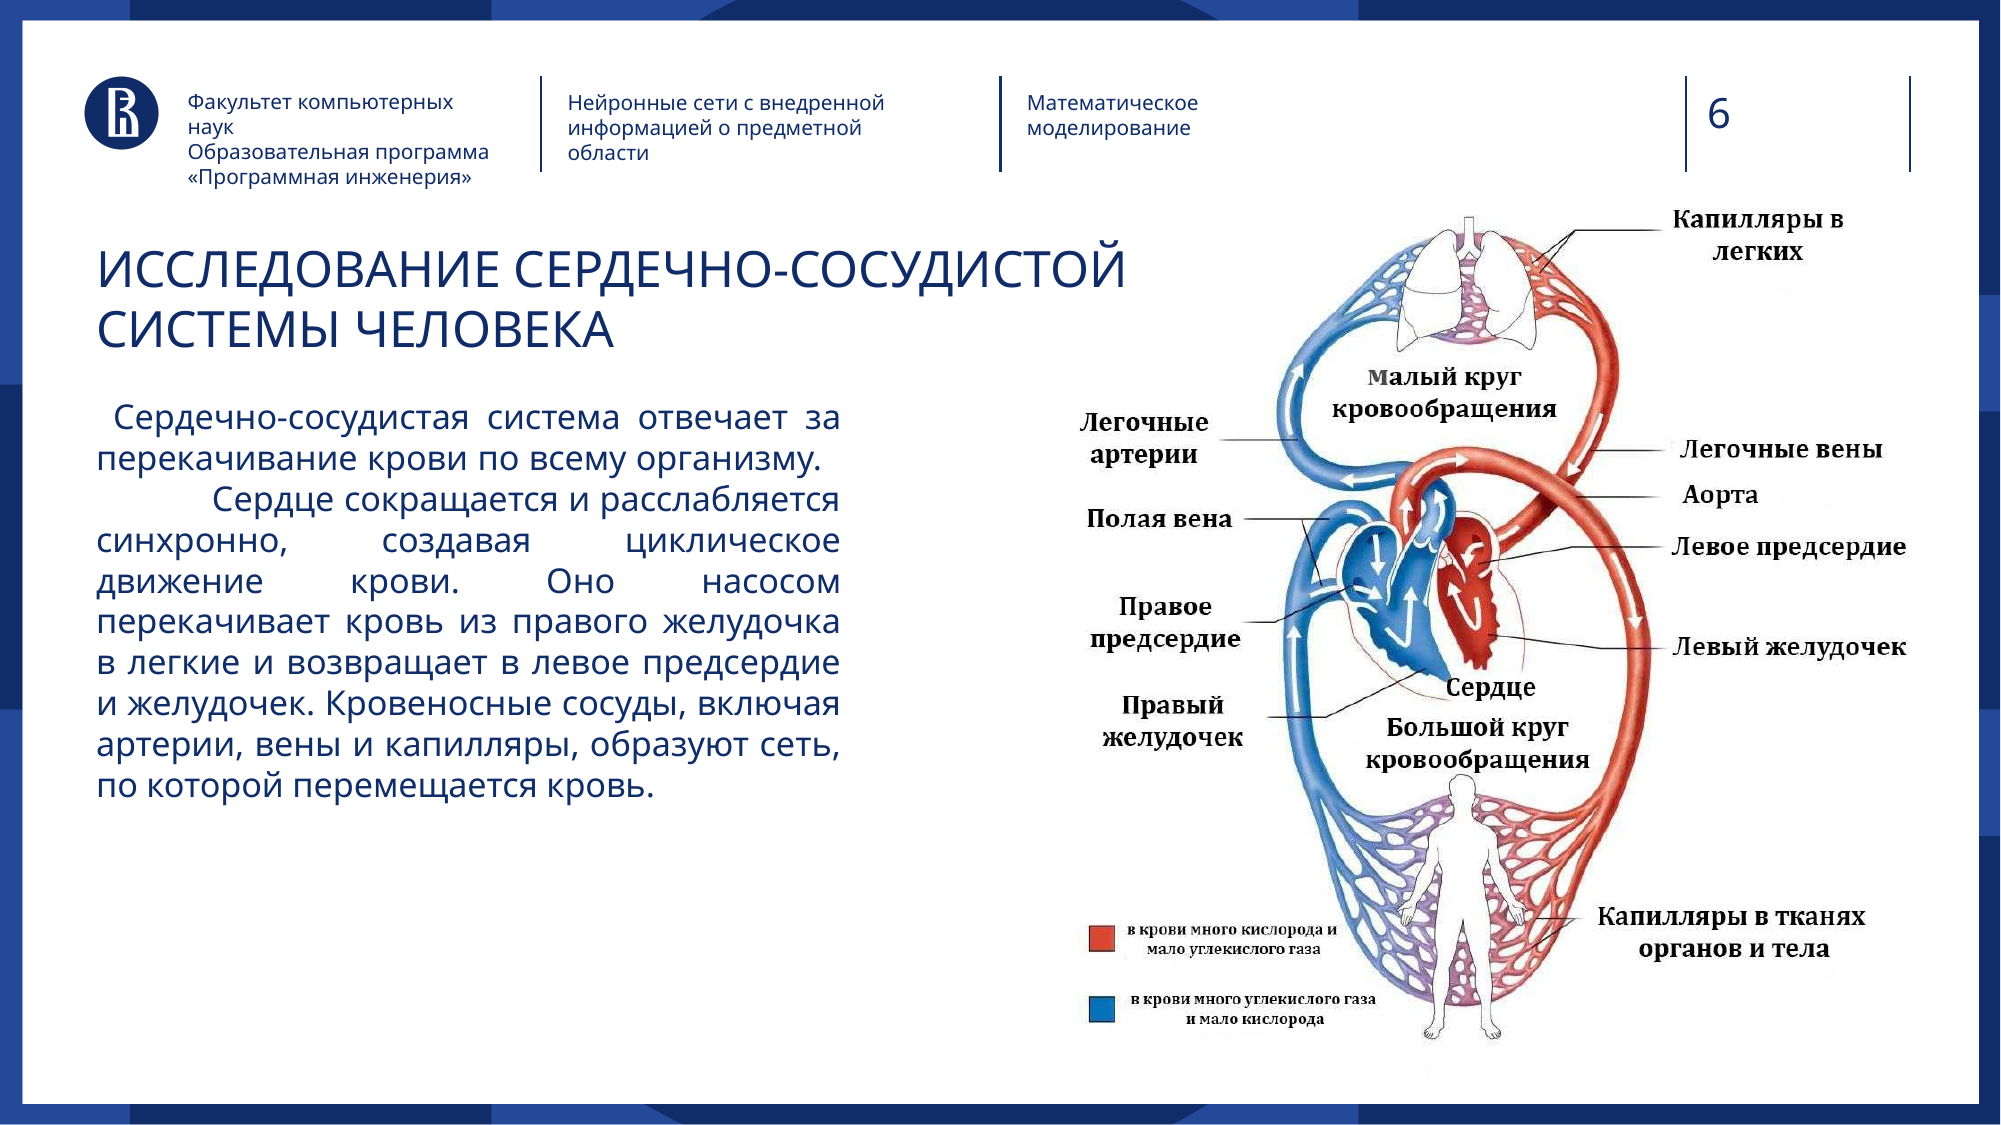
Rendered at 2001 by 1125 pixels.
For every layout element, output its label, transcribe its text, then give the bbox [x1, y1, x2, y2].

title ИССЛЕДОВАНИЕ СЕРДЕЧНО-СОСУДИСТОЙ СИСТЕМЫ ЧЕЛОВЕКА [96, 237, 1063, 365]
list Нейронные сети с внедренной информацией о предметной области [567, 90, 907, 157]
list Факультет компьютерных наук Образовательная программа «Программная инженерия» [187, 88, 500, 157]
list Математическое моделирование [1026, 90, 1367, 157]
picture [0, 0, 2001, 1125]
list Сердечно-сосудистая система отвечает за перекачивание крови по всему организму. Сердце сокращается и расслабляется синхронно, создавая циклическое движение крови. Оно насосом перекачивает кровь из правого желудочка в легкие и возвращает в левое предсердие и желудочек. Кровеносные сосуды, включая артерии, вены и капилляры, образуют сеть, по которой перемещается кровь. [96, 395, 841, 920]
